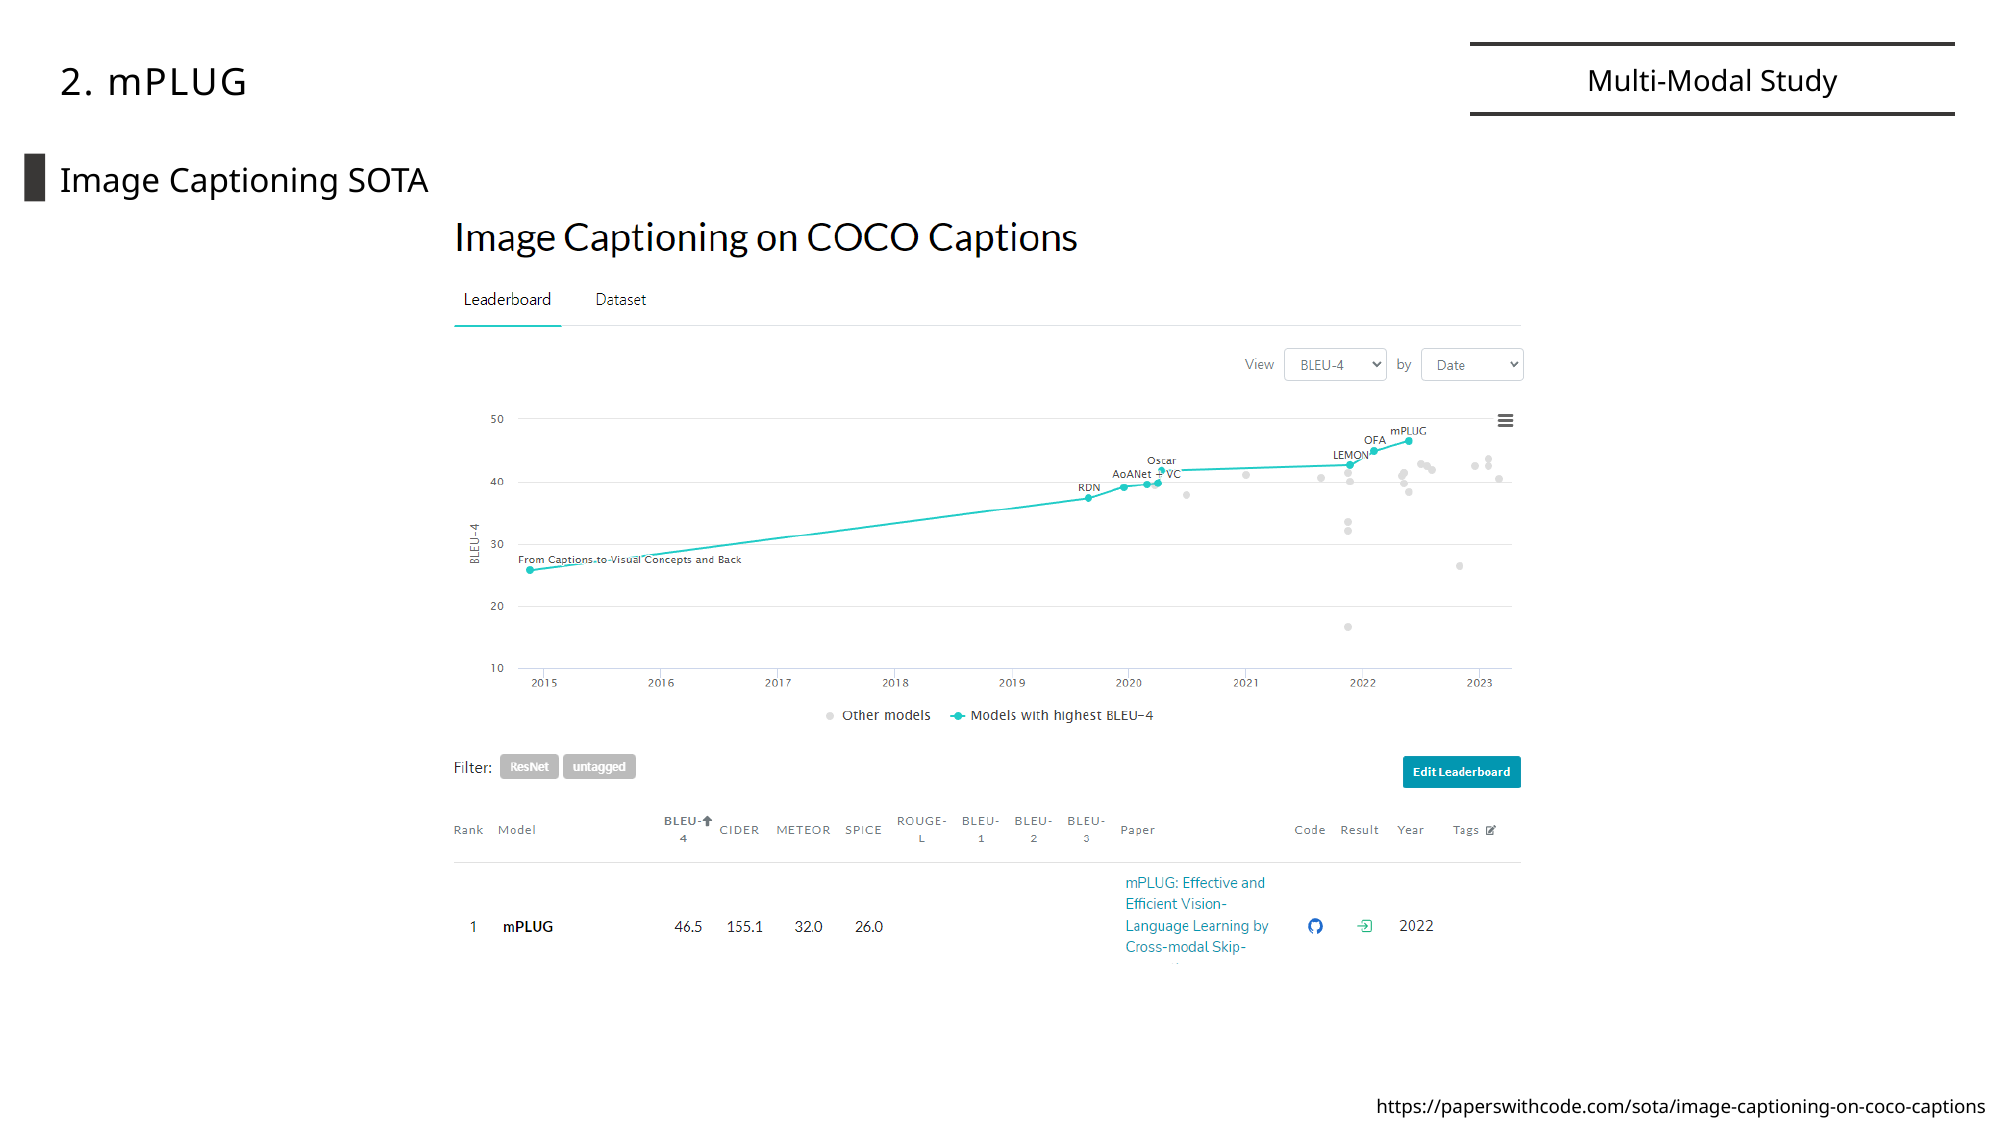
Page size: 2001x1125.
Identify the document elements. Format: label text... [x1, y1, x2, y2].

text_box 2. mPLUG [45, 50, 1155, 111]
text_box Image Captioning SOTA [45, 152, 1270, 207]
picture [438, 207, 1562, 964]
text_box [23, 153, 46, 202]
text_box https://paperswithcode.com/sota/image-captioning-on-coco-captions [1269, 1087, 2000, 1125]
text_box Multi-Modal Study [1490, 54, 1934, 105]
